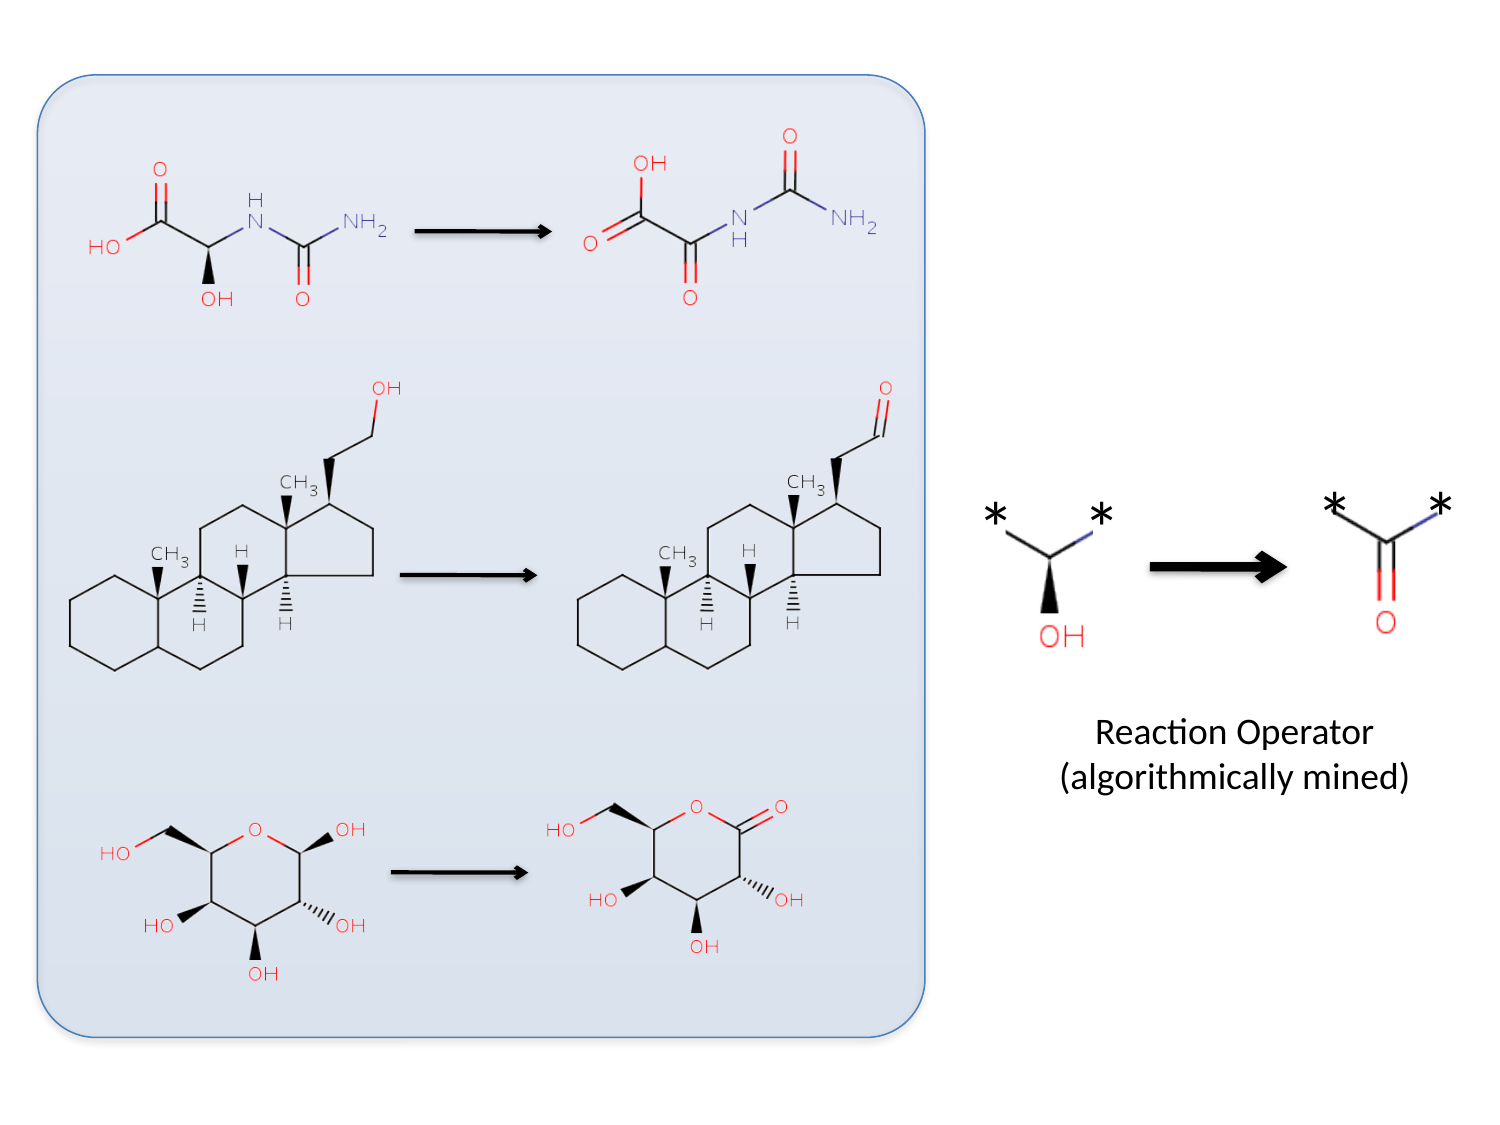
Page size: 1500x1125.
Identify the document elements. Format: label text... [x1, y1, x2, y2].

text_box Reaction Operator (algorithmically mined) [1044, 699, 1426, 805]
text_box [37, 347, 913, 713]
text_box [962, 453, 1476, 663]
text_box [99, 749, 806, 998]
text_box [87, 118, 880, 326]
text_box [36, 74, 926, 1039]
